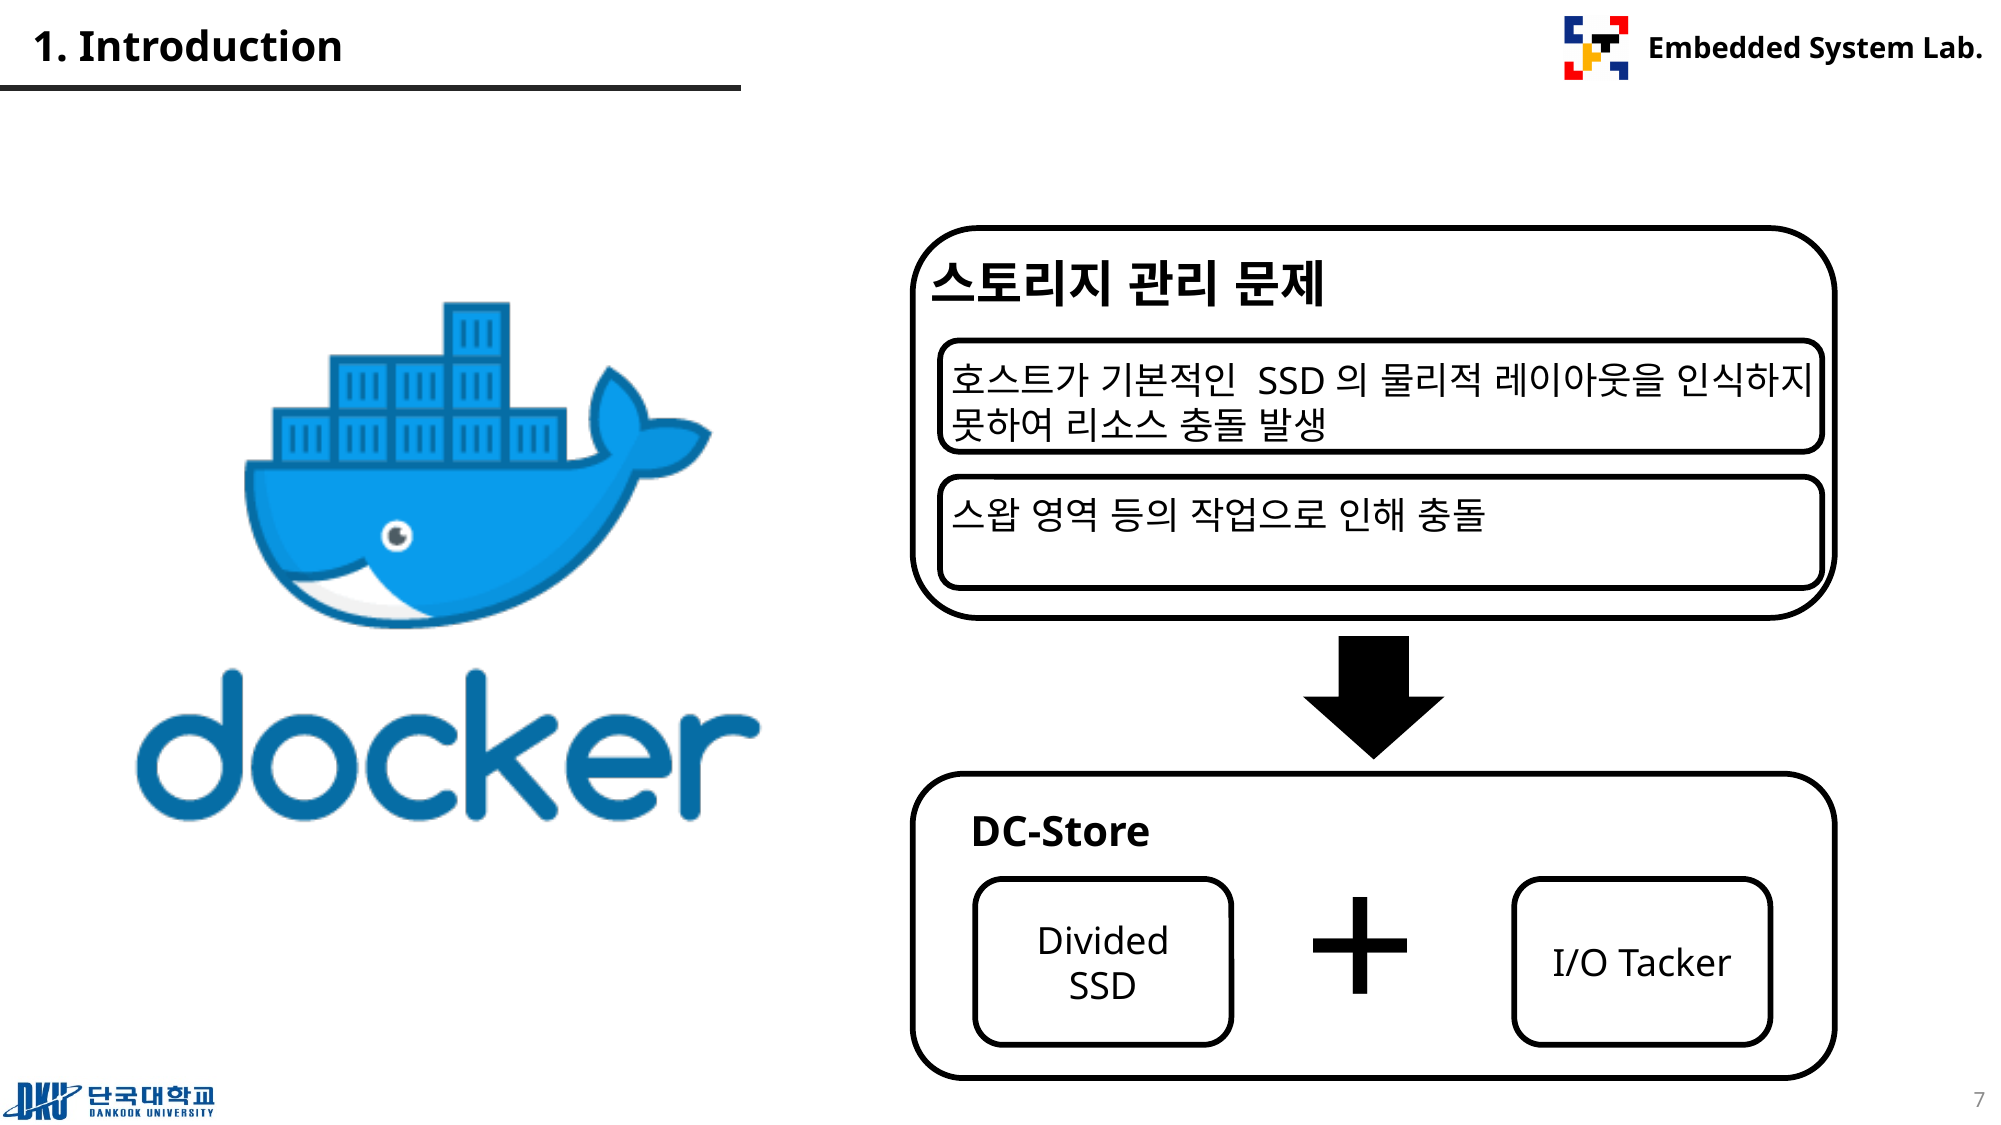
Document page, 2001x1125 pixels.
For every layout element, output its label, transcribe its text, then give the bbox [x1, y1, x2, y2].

picture [81, 248, 817, 877]
text_box + [1822, 863, 2000, 1064]
text_box Divided SSD [974, 877, 1233, 1046]
text_box [1302, 636, 1445, 760]
text_box [939, 339, 1824, 453]
text_box DC-Store [955, 797, 2000, 863]
picture [1563, 15, 1629, 81]
text_box I/O Tacker [1513, 877, 1772, 1046]
picture [0, 1076, 217, 1125]
slide_number 7 [1550, 1076, 2000, 1125]
text_box [911, 772, 1836, 1080]
text_box [939, 475, 1824, 589]
text_box 스토리지 관리 문제 호스트가 기본적인 SSD의 물리적 레이아웃을 인식하지 못하여 리소스 충돌 발생 스왑 영역 등의 작업으로 인해 충돌 [876, 206, 1823, 662]
title 1. Introduction [17, 17, 1474, 78]
text_box [1823, 254, 1836, 592]
